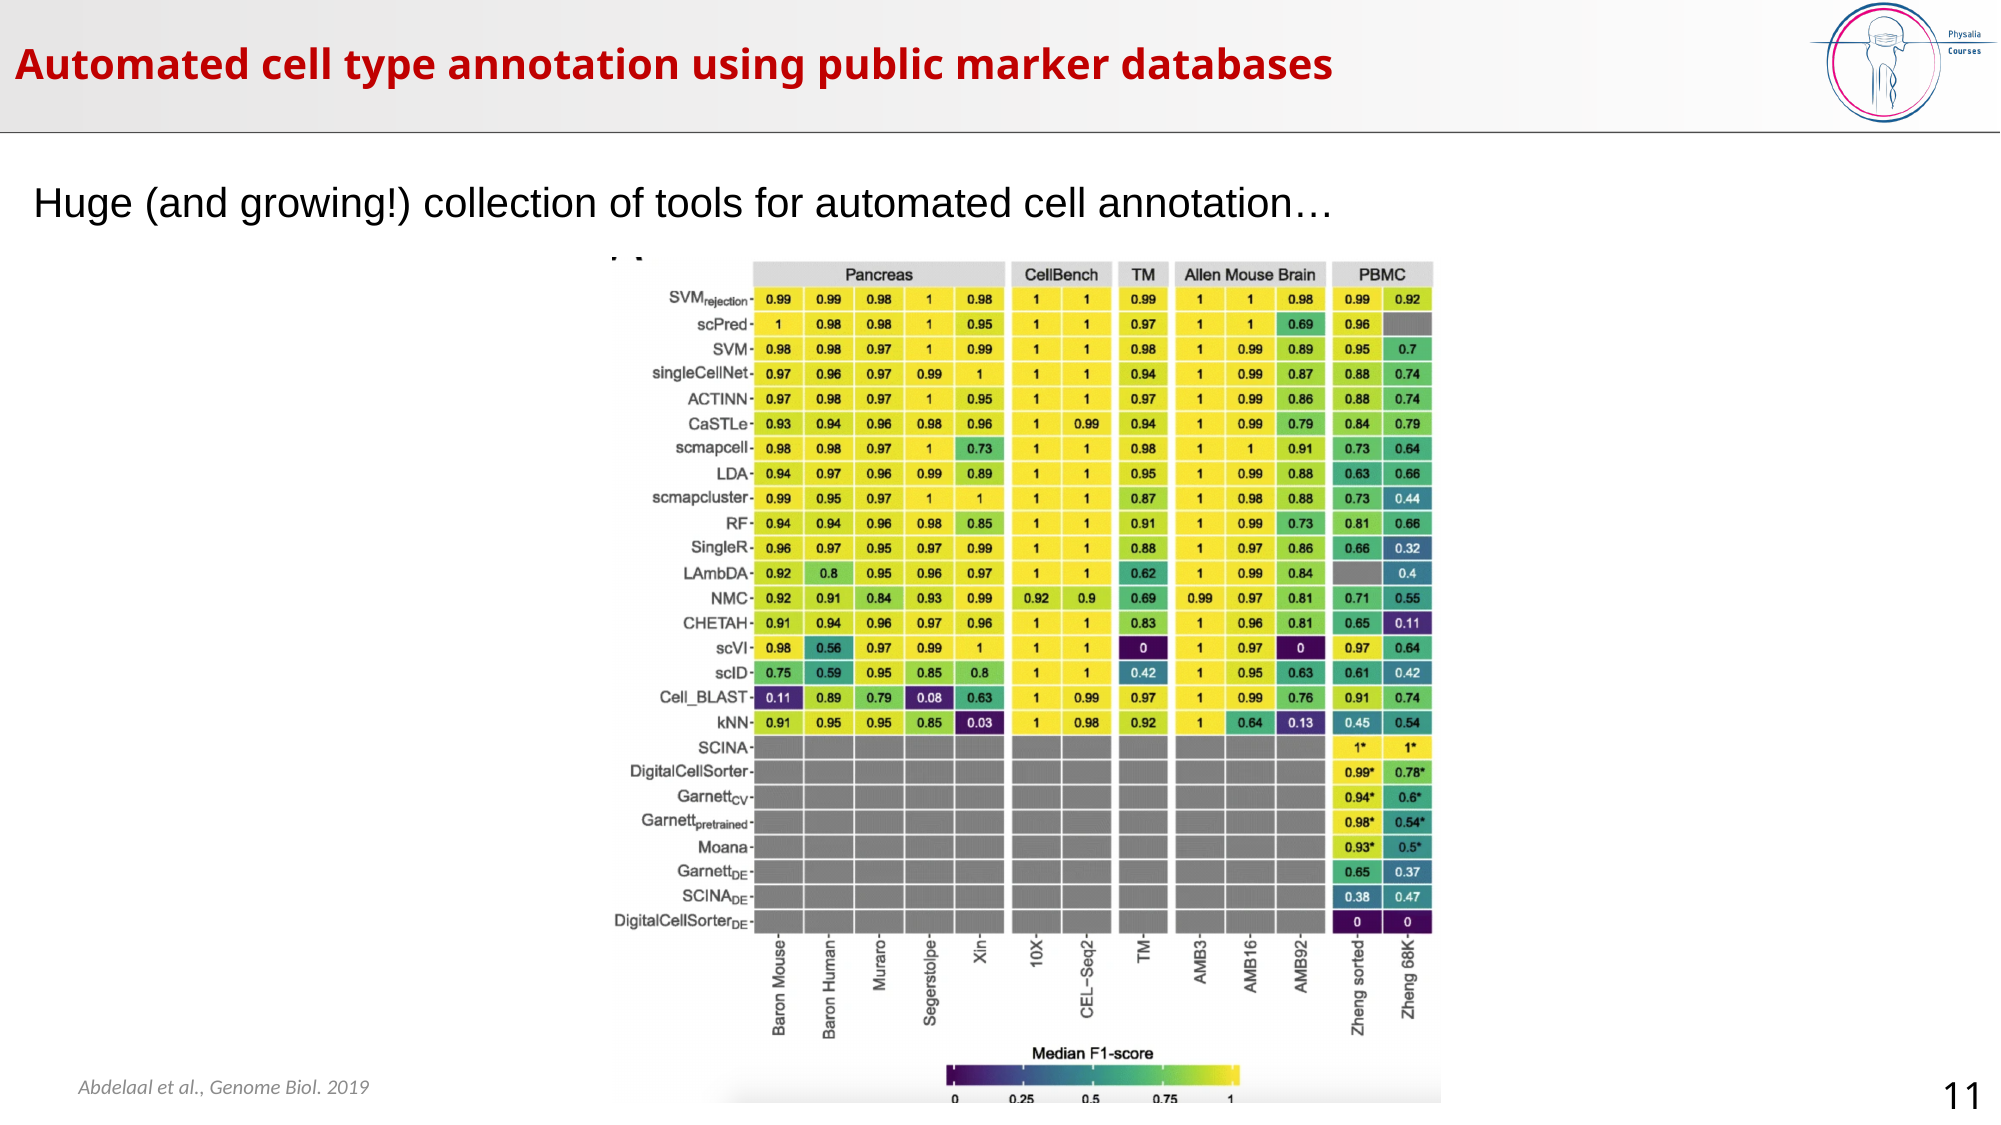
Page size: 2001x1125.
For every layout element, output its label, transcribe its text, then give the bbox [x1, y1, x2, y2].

list Huge (and growing!) collection of tools for automated cell annotation… [18, 143, 1975, 1049]
text_box 11 [1549, 1067, 2000, 1125]
title Automated cell type annotation using public marker databases [0, 0, 2000, 132]
picture [1773, 0, 2000, 130]
list Abdelaal et al., Genome Biol. 2019 [63, 1069, 767, 1121]
picture [612, 257, 1441, 1103]
